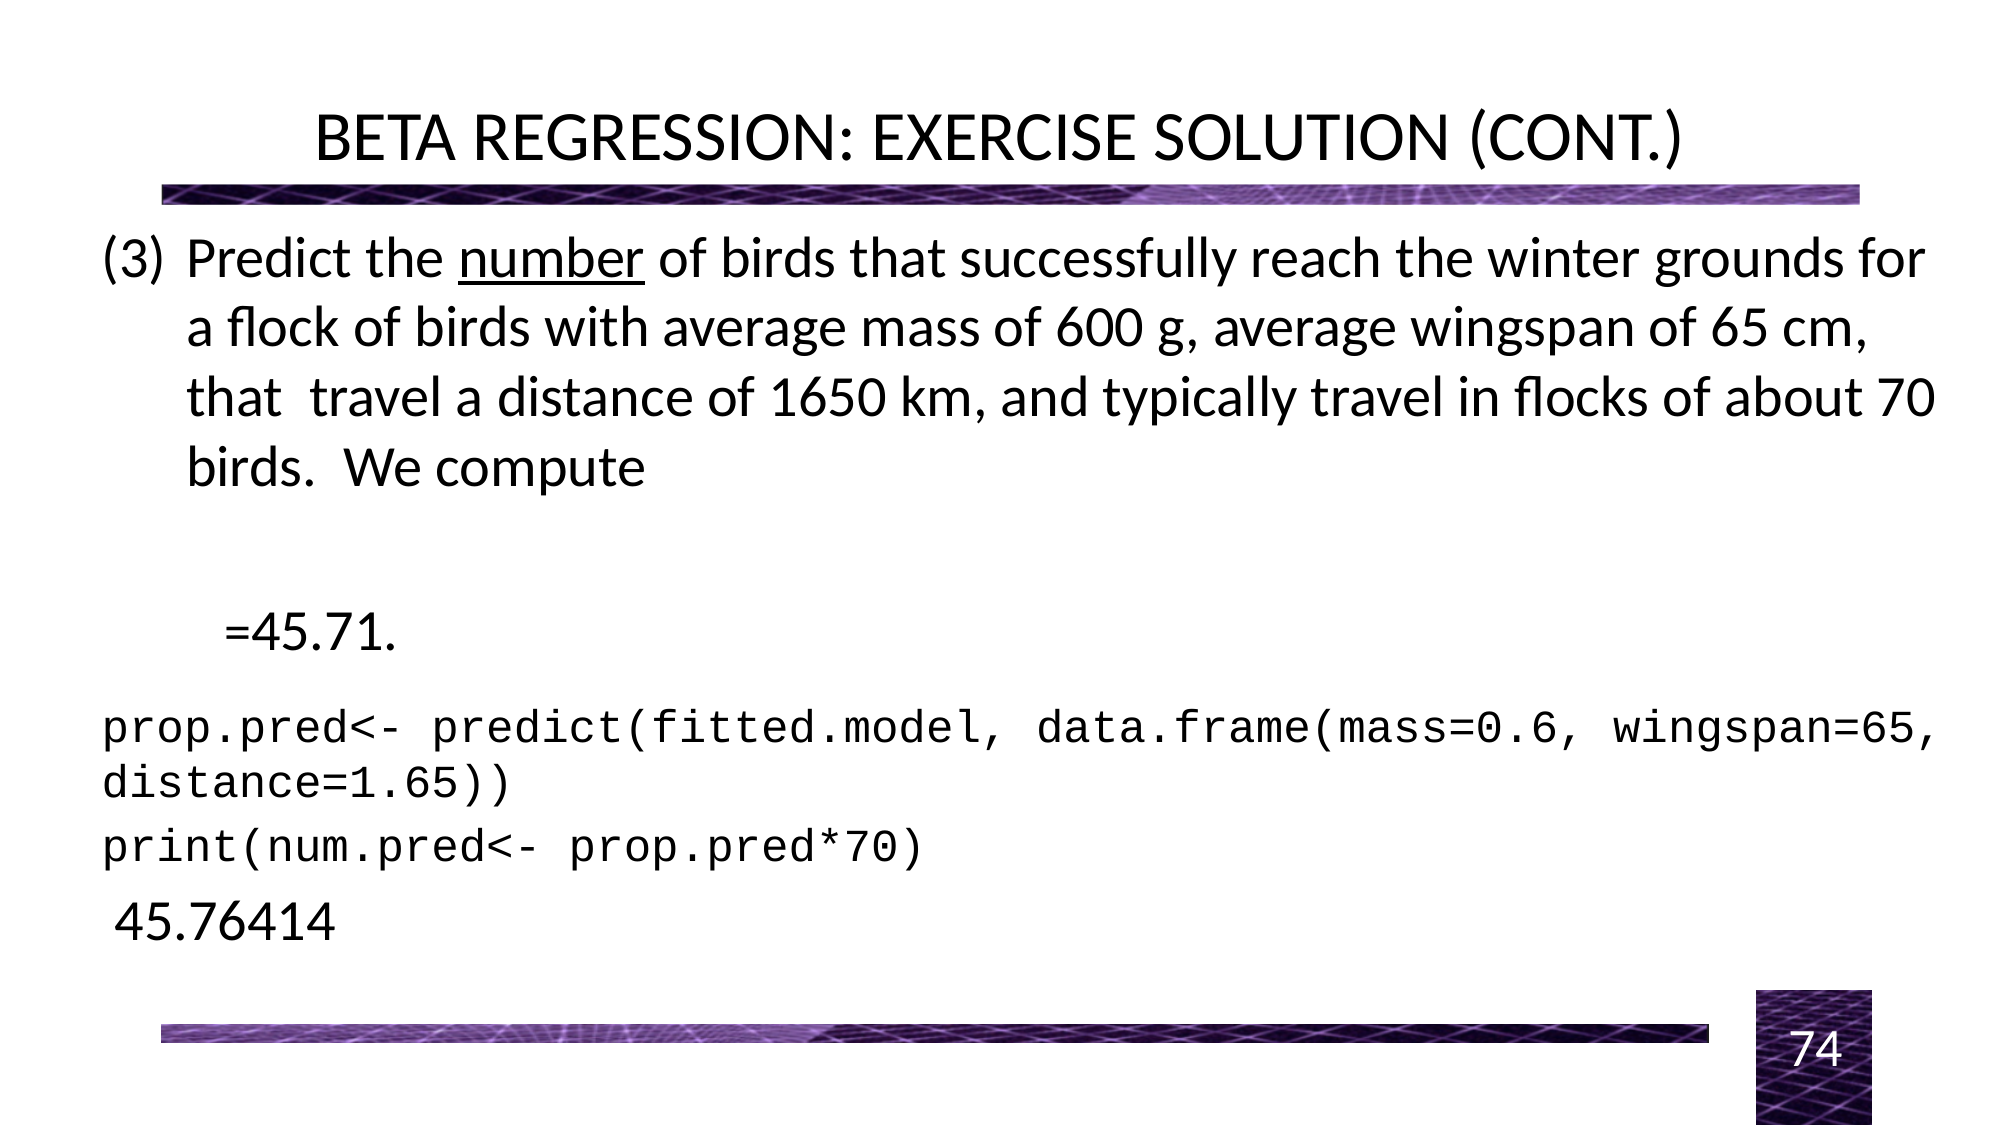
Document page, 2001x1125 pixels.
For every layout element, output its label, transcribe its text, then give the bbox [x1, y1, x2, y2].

picture [161, 1024, 1709, 1043]
picture [161, 184, 1860, 205]
text_box BETA REGRESSION: EXERCISE SOLUTION (CONT.) [136, 66, 1864, 199]
picture [1756, 990, 1872, 1125]
